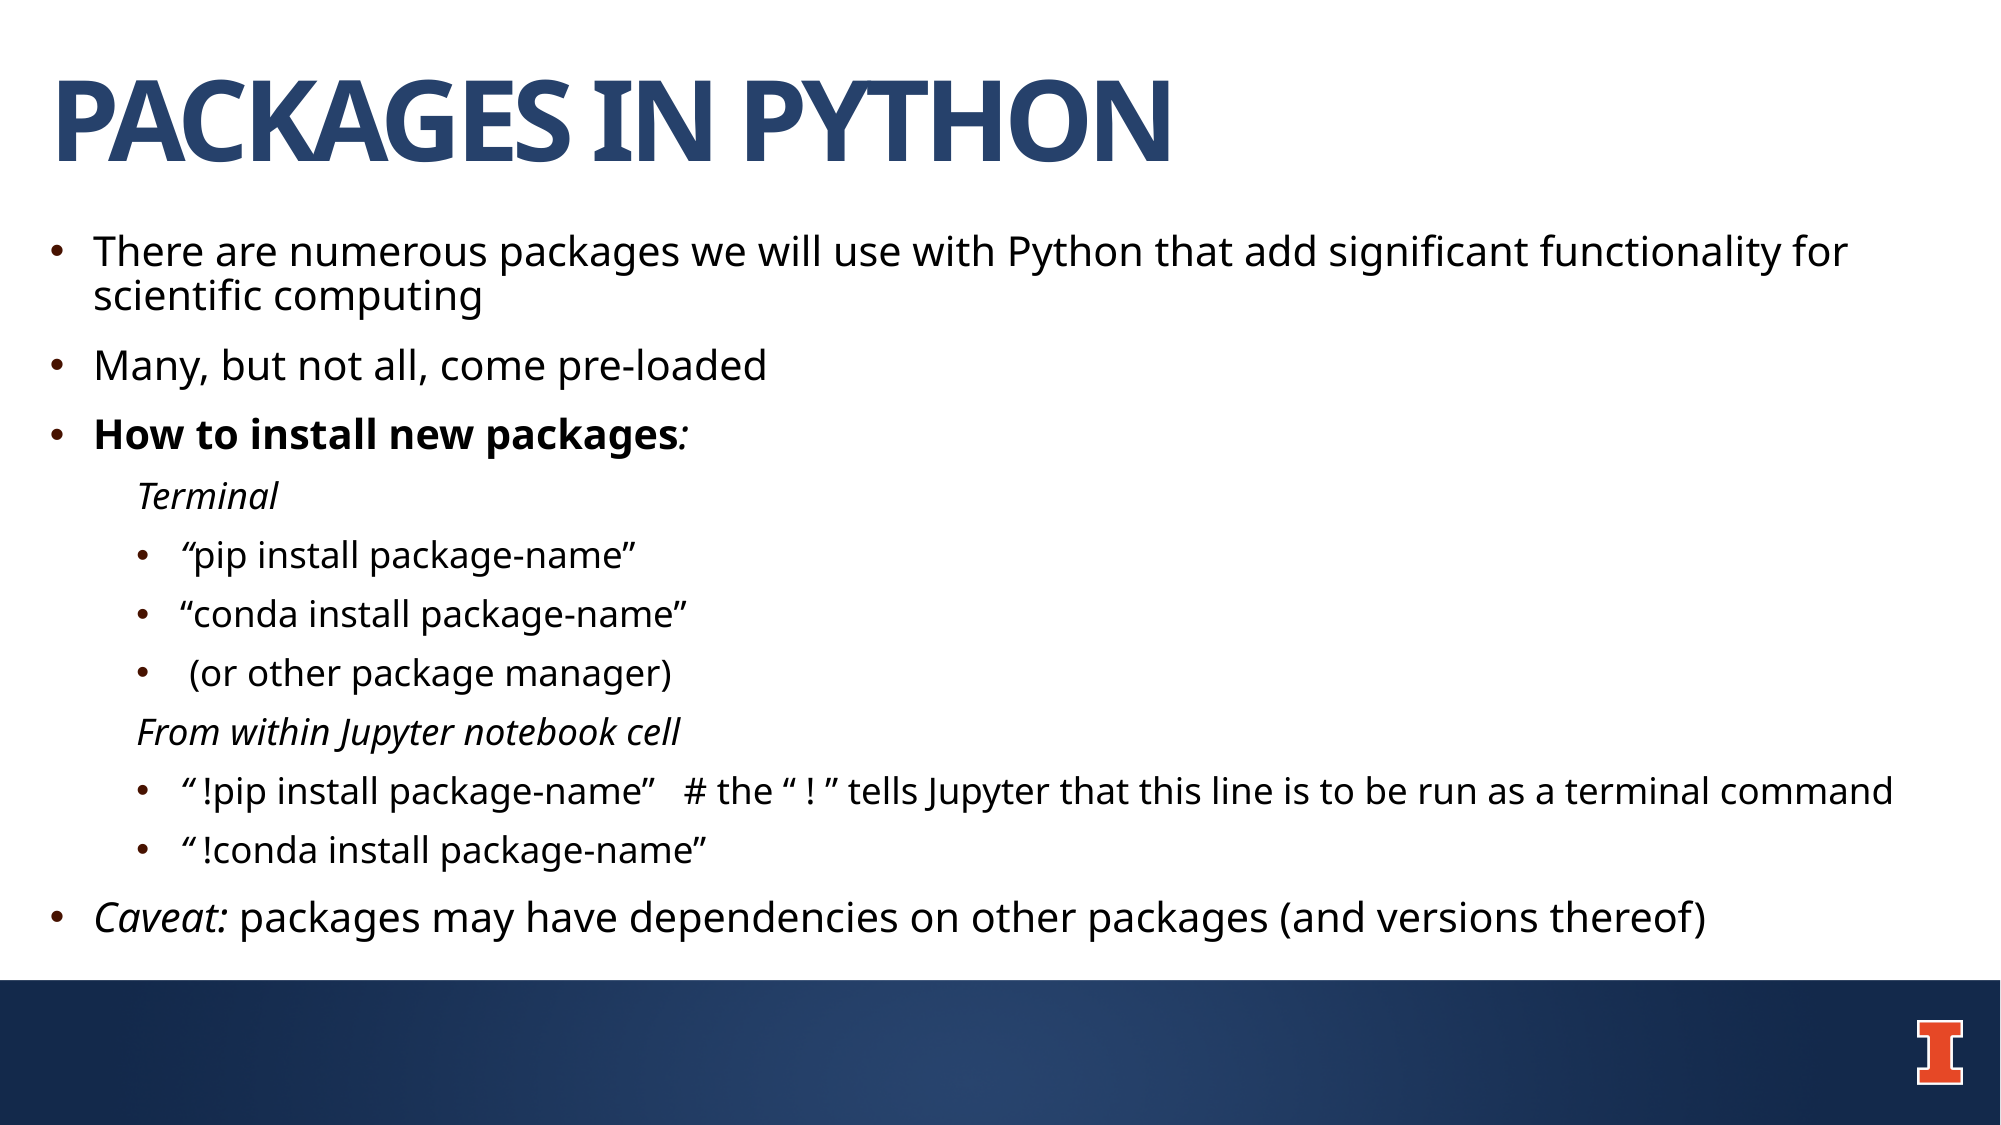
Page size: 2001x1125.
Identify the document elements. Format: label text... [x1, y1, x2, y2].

picture [0, 0, 2001, 1125]
list There are numerous packages we will use with Python that add significant functionality for scientific computing Many, but not all, come pre-loaded How to install new packages: Terminal “pip install package-name” “conda install package-name” (or other package manager) From within Jupyter notebook cell “ !pip install package-name” # the “ ! ” tells Jupyter that this line is to be run as a terminal command “ !conda install package-name” Caveat: packages may have dependencies on other packages (and versions thereof) [34, 223, 1963, 965]
title Packages in python [34, 34, 1963, 223]
